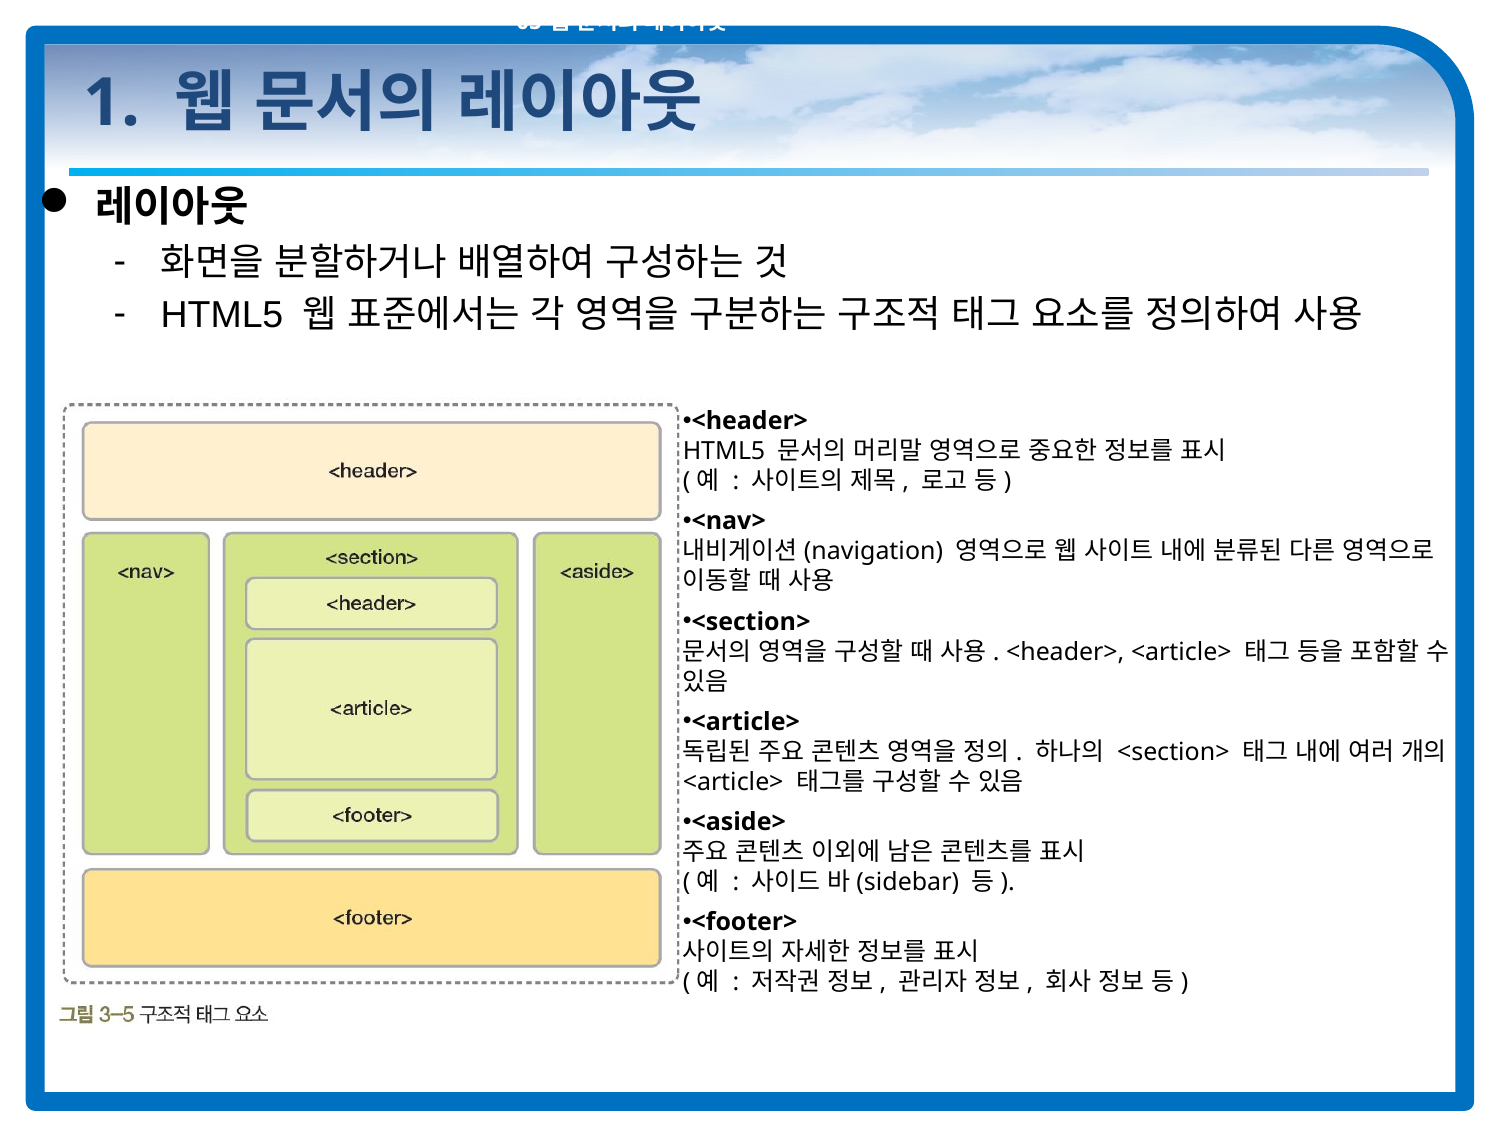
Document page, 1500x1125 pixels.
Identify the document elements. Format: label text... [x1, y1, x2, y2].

text_box 레이아웃 화면을 분할하거나 배열하여 구성하는 것 HTML5 웹 표준에서는 각 영역을 구분하는 구조적 태그 요소를 정의하여 사용 [23, 172, 1483, 374]
text_box 05 웹 문서의 레이아웃 [0, 0, 743, 43]
list <header> HTML5 문서의 머리말 영역으로 중요한 정보를 표시 (예 : 사이트의 제목, 로고 등) <nav> 내비게이션(navigation) 영역으로 웹 사이트 내에 분류된 다른 영역으로 이동할 때 사용 <section> 문서의 영역을 구성할 때 사용. <header>, <article> 태그 등을 포함할 수 있음 <article> 독립된 주요 콘텐츠 영역을 정의. 하나의 <section> 태그 내에 여러 개의 <article> 태그를 구성할 수 있음 <aside> 주요 콘텐츠 이외에 남은 콘텐츠를 표시 (예 : 사이드 바(sidebar) 등). <footer> 사이트의 자세한 정보를 표시 (예 : 저작권 정보, 관리자 정보, 회사 정보 등) [685, 397, 1483, 979]
picture [59, 396, 684, 1025]
title 1. 웹 문서의 레이아웃 [68, 35, 1419, 163]
